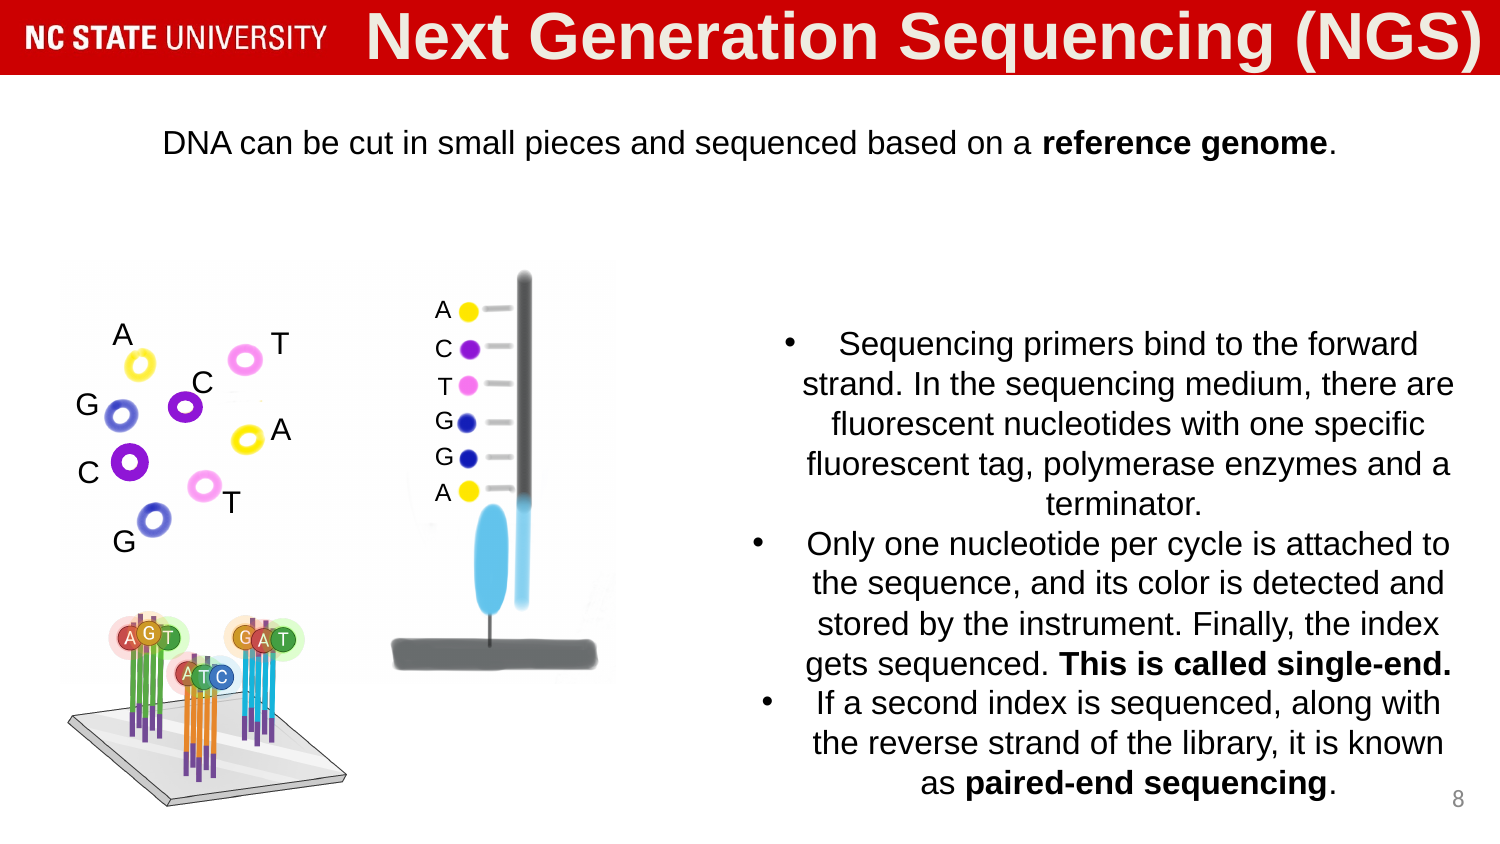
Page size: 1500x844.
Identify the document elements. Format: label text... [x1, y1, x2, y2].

list DNA can be cut in small pieces and sequenced based on a reference genome. [51, 114, 1449, 179]
picture [0, 0, 226, 75]
picture [60, 600, 370, 822]
slide_number ‹#› [1389, 764, 1480, 830]
list Sequencing primers bind to the forward strand. In the sequencing medium, there are fluorescent nucleotides with one specific fluorescent tag, polymerase enzymes and a terminator. Only one nucleotide per cycle is attached to the sequence, and its color is detected and stored by the instrument. Finally, the index gets sequenced. This is called single-end. If a second index is sequenced, along with the reverse strand of the library, it is known as paired-end sequencing. [703, 314, 1480, 754]
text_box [60, 260, 616, 684]
title Next Generation Sequencing (NGS) [226, 0, 1500, 80]
